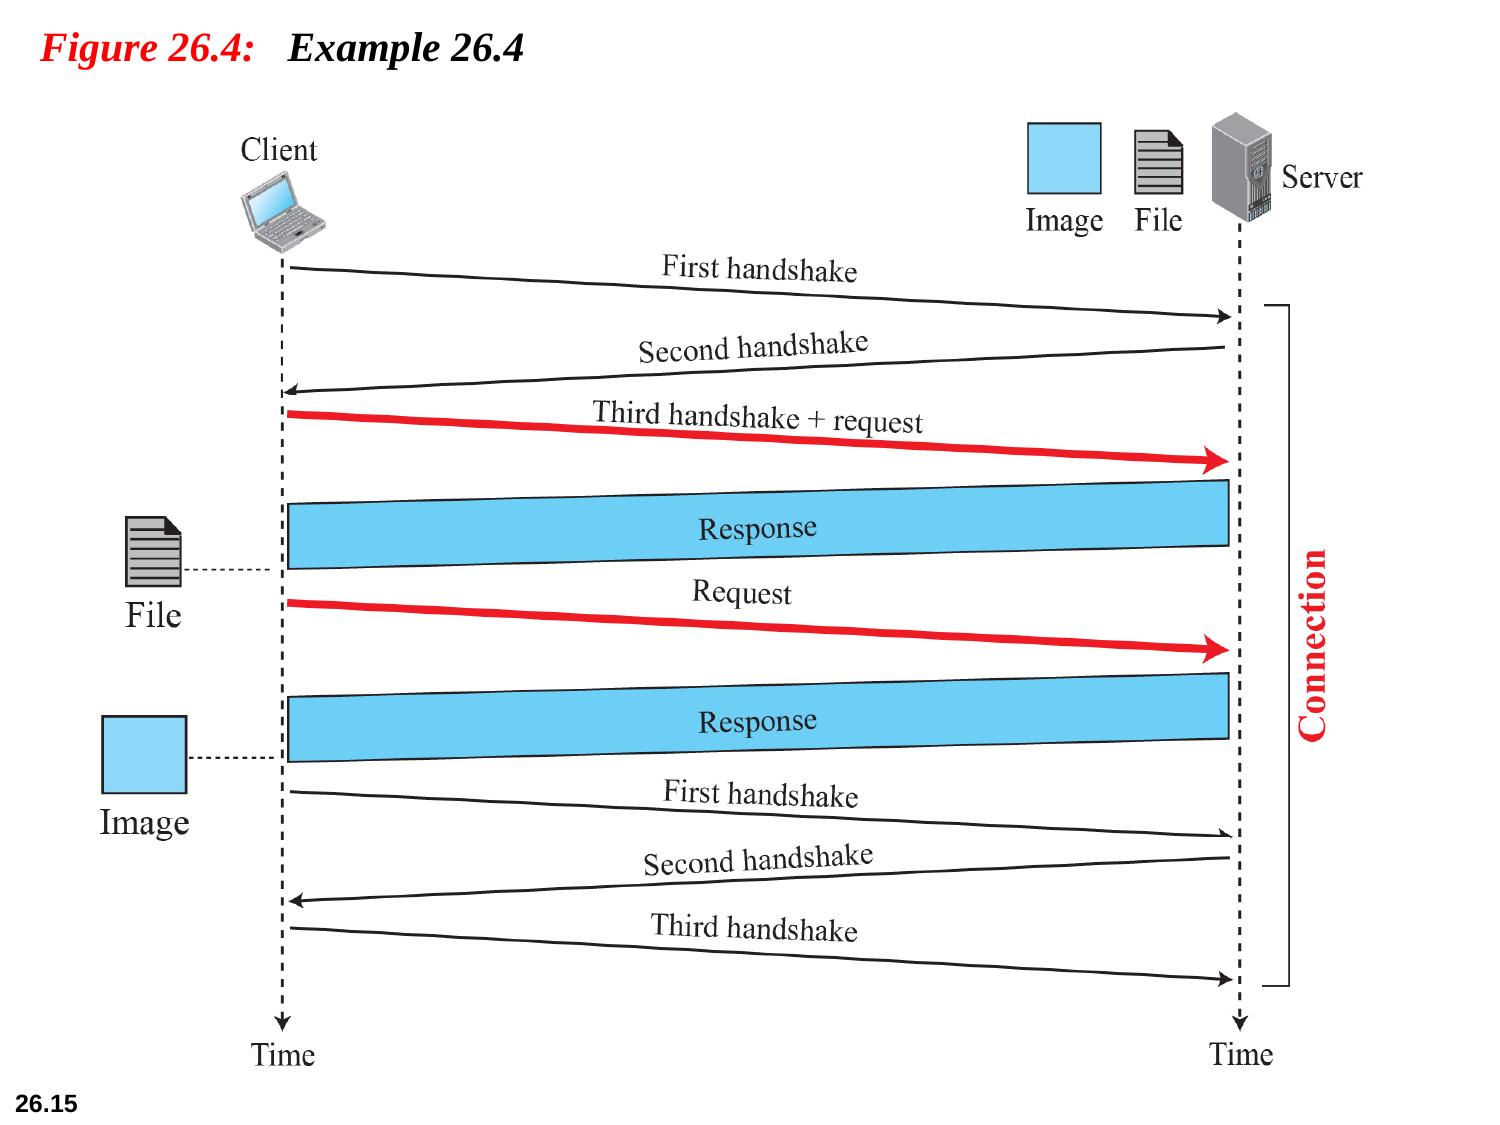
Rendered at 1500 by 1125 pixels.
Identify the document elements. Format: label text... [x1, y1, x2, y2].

picture [282, 249, 1233, 476]
picture [288, 774, 1233, 988]
picture [1262, 304, 1338, 988]
picture [99, 714, 274, 845]
text_box Figure 26.4: Example 26.4 [24, 12, 1363, 78]
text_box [240, 112, 1363, 1076]
text_box 26.15 [0, 1049, 313, 1125]
picture [287, 479, 1230, 570]
picture [287, 574, 1230, 664]
picture [287, 672, 1230, 763]
picture [124, 516, 270, 638]
